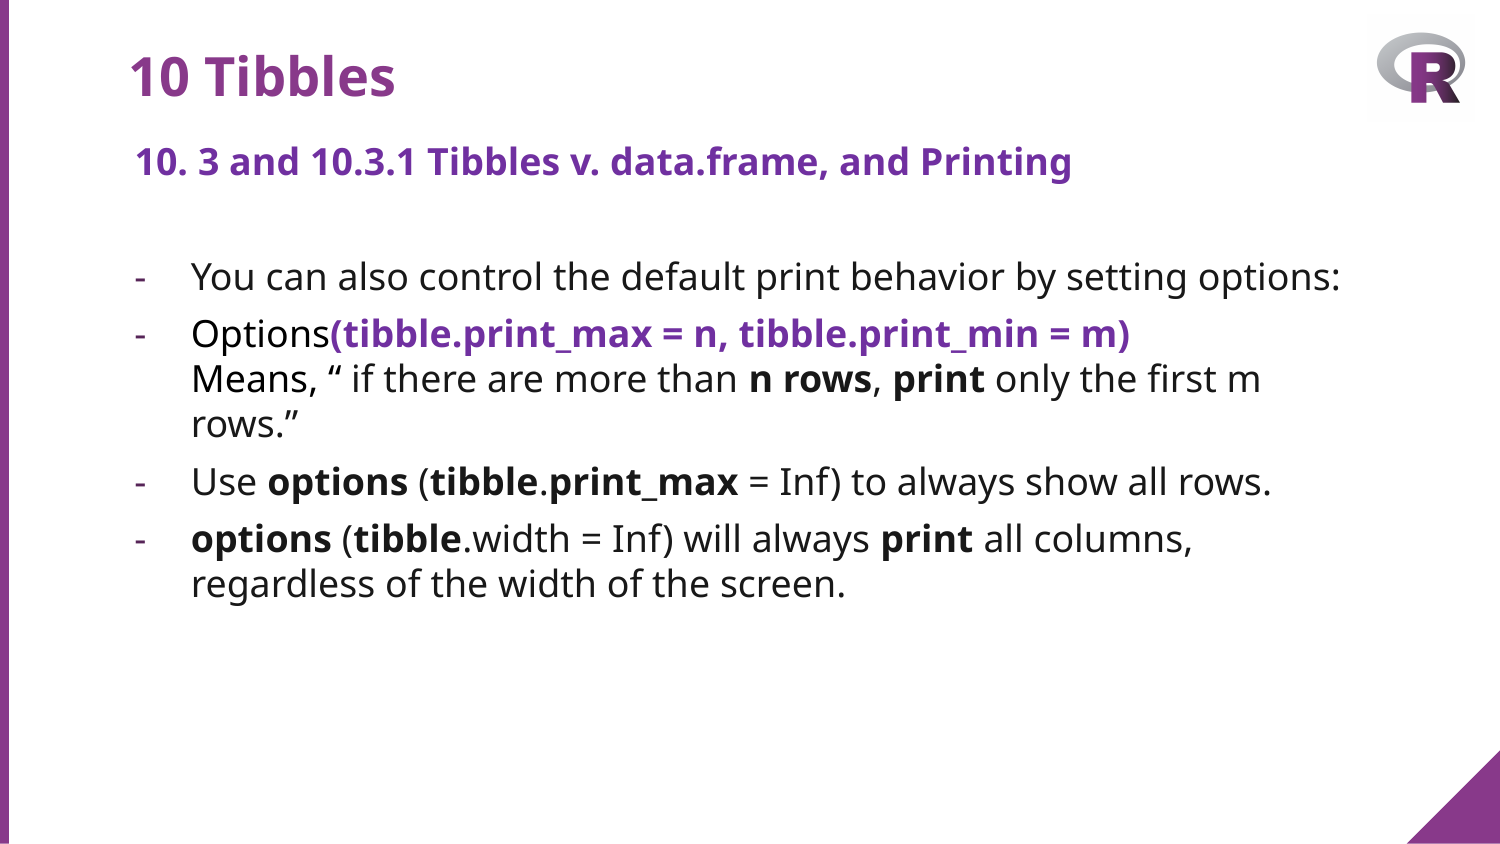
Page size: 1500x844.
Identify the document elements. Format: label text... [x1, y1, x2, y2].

title 10 Tibbles [113, 27, 1224, 122]
list 10. 3 and 10.3.1 Tibbles v. data.frame, and Printing You can also control the default print behavior by setting options: Options(tibble.print_max = n, tibble.print_min = m) Means, “ if there are more than n rows, print only the first m rows.” Use options (tibble.print_max = Inf) to always show all rows. options (tibble.width = Inf) will always print all columns, regardless of the width of the screen. [100, 122, 1387, 745]
picture [1367, 14, 1475, 122]
